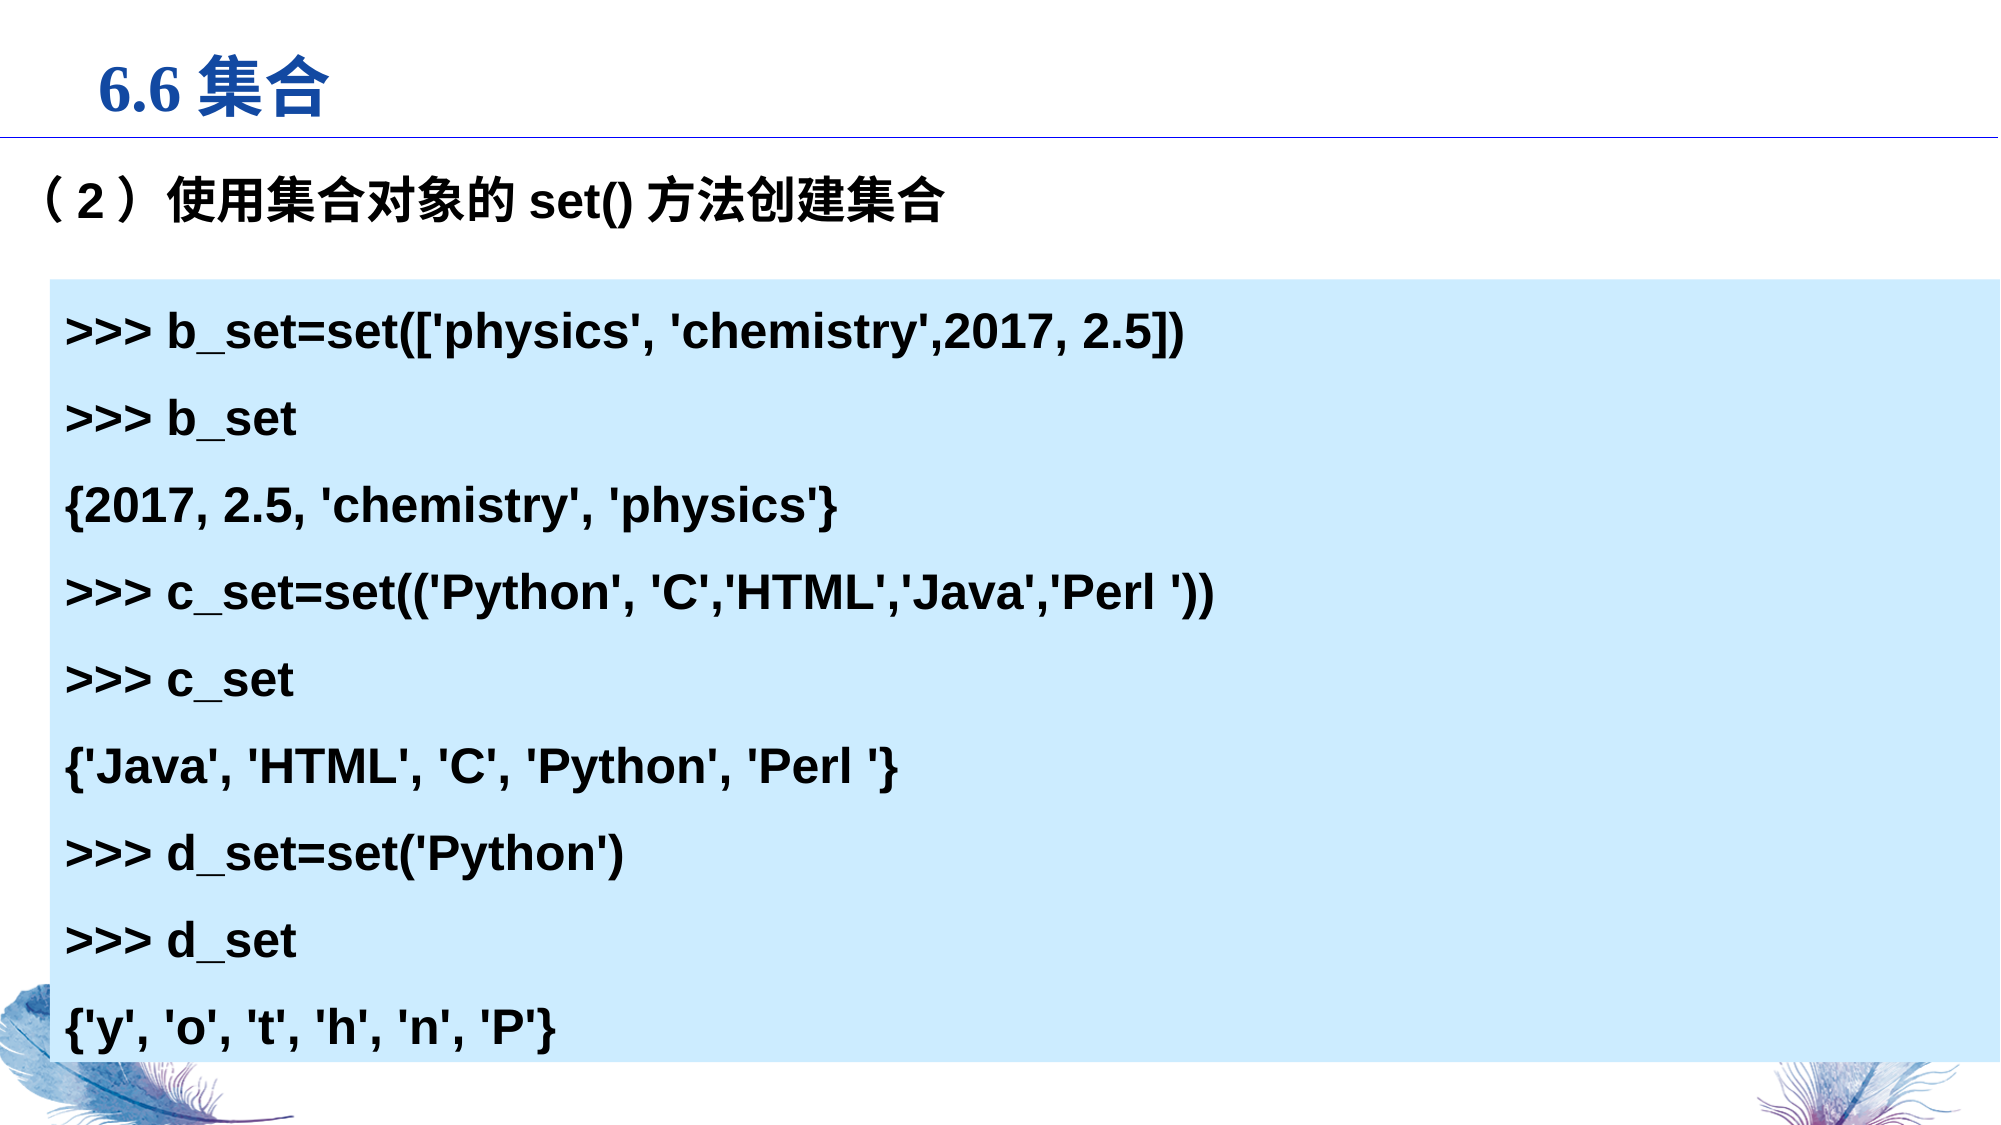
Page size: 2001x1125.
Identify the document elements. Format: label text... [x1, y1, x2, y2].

picture [0, 887, 2001, 1125]
text_box 6.6集合 [83, 37, 2000, 150]
list （2）使用集合对象的set()方法创建集合 [0, 160, 1125, 300]
text_box >>> b_set=set(['physics', 'chemistry',2017, 2.5]) >>> b_set {2017, 2.5, 'chemistry', 'physics'} >>> c_set=set(('Python', 'C','HTML','Java','Perl ')) >>> c_set {'Java', 'HTML', 'C', 'Python', 'Perl '} >>> d_set=set('Python') >>> d_set {'y', 'o', 't', 'h', 'n', 'P'} [49, 279, 2000, 1063]
